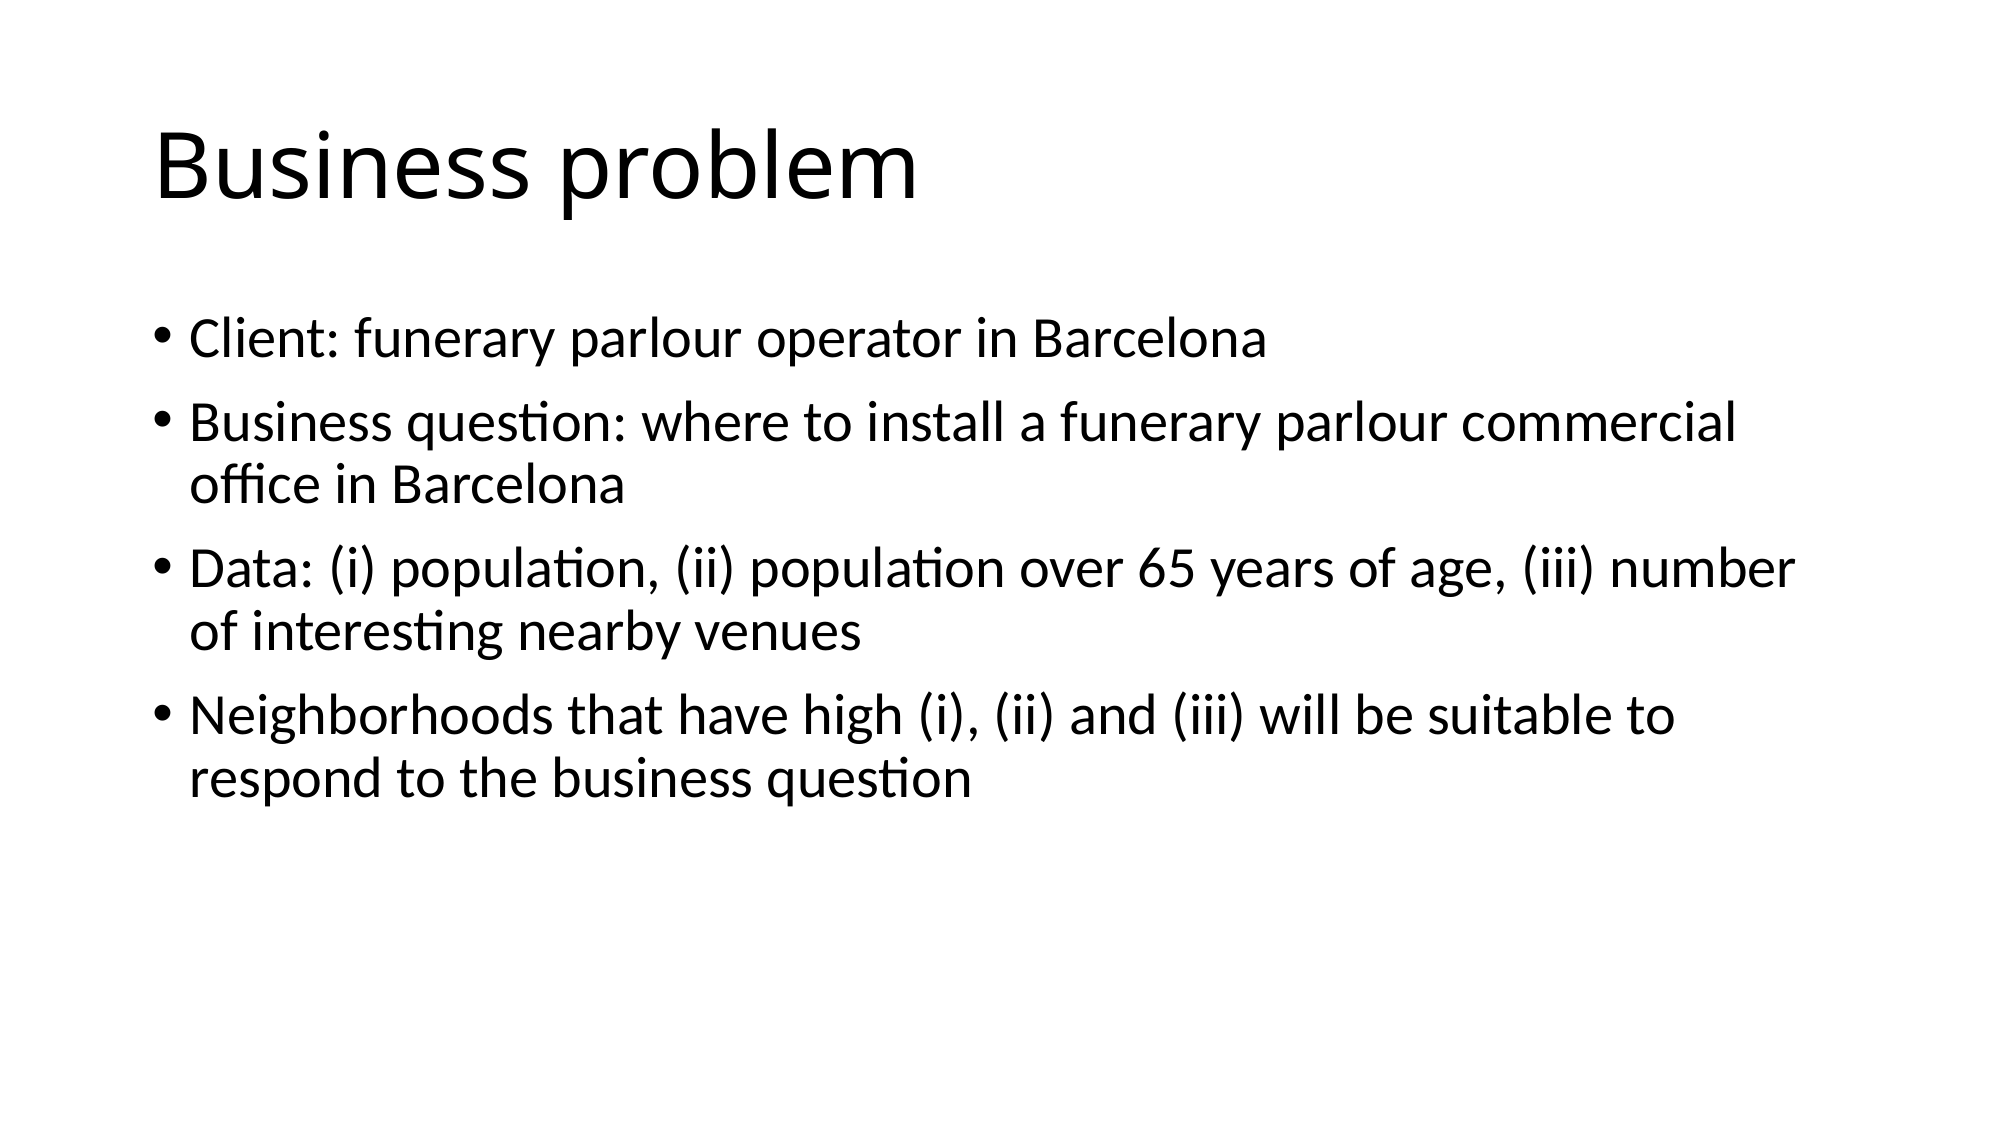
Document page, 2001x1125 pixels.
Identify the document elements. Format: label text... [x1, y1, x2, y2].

list Client: funerary parlour operator in Barcelona Business question: where to install a funerary parlour commercial office in Barcelona Data: (i) population, (ii) population over 65 years of age, (iii) number of interesting nearby venues Neighborhoods that have high (i), (ii) and (iii) will be suitable to respond to the business question [137, 299, 1863, 1014]
title Business problem [137, 59, 1863, 278]
